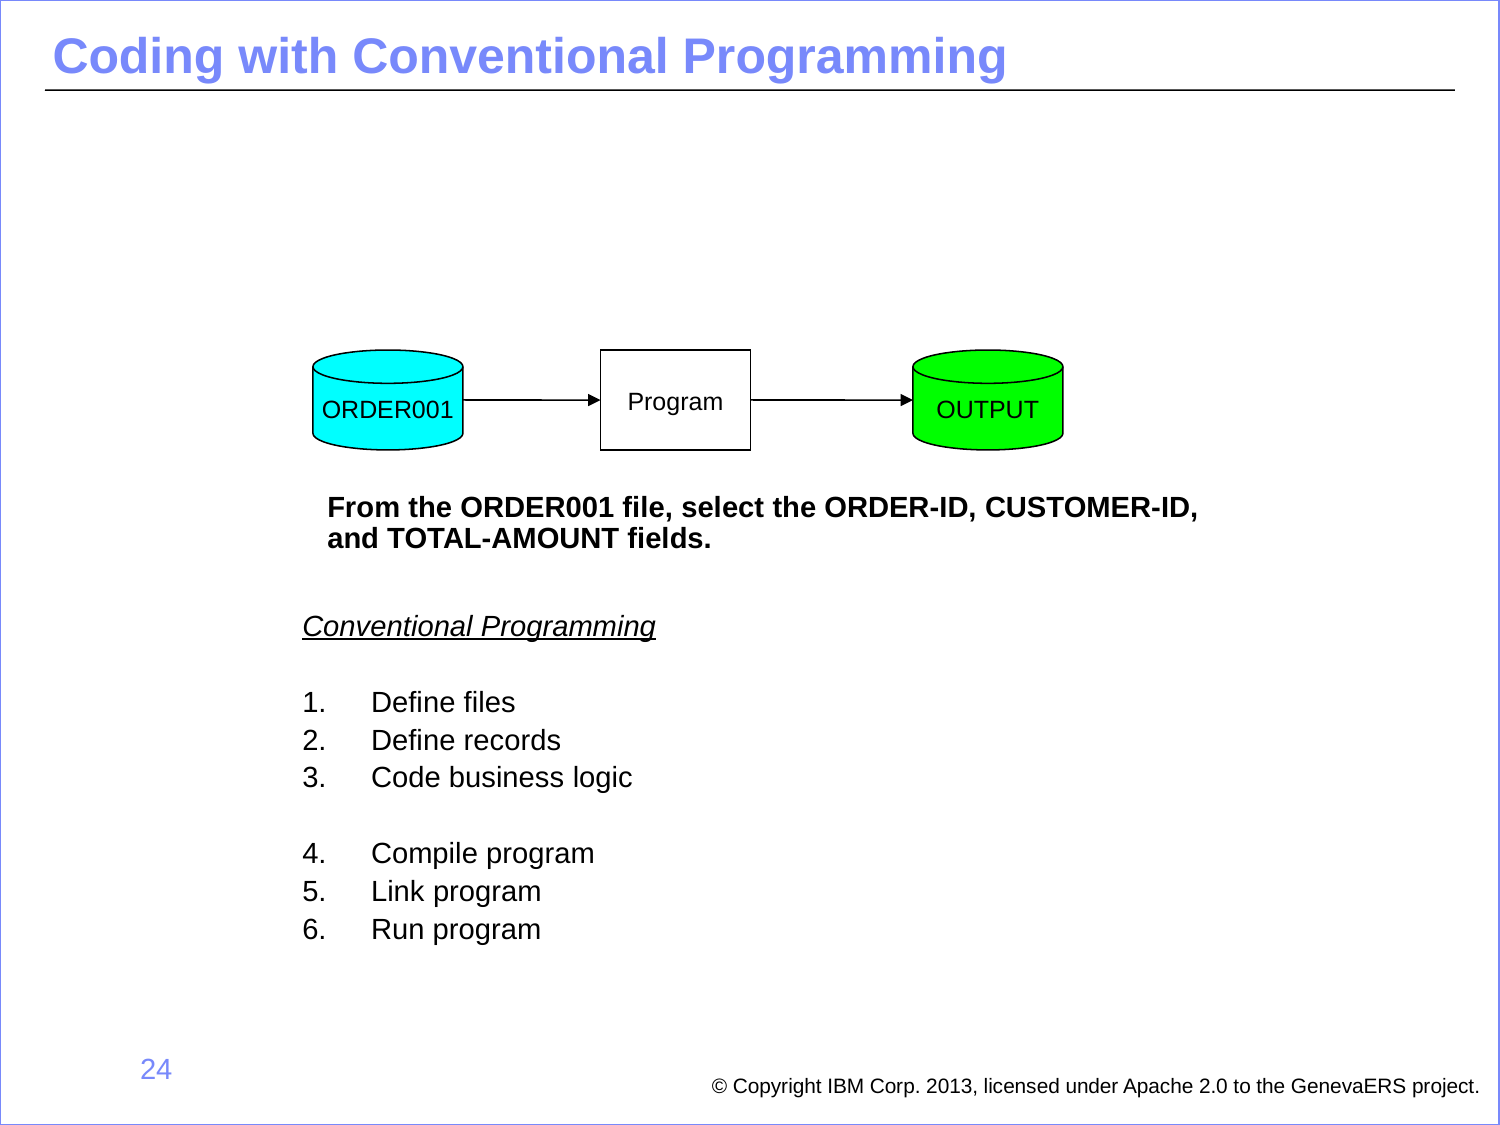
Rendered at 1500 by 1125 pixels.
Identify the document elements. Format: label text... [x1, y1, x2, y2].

slide_number 24 [37, 1046, 188, 1125]
text_box [750, 393, 913, 407]
text_box ORDER001 [312, 350, 463, 450]
text_box Conventional Programming Define files Define records Code business logic Compile program Link program Run program [287, 599, 726, 962]
text_box [462, 393, 601, 407]
title Coding with Conventional Programming [37, 22, 1321, 113]
text_box From the ORDER001 file, select the ORDER-ID, CUSTOMER-ID, and TOTAL-AMOUNT fields. [312, 487, 1363, 563]
text_box Program [600, 350, 751, 451]
text_box OUTPUT [912, 350, 1063, 450]
